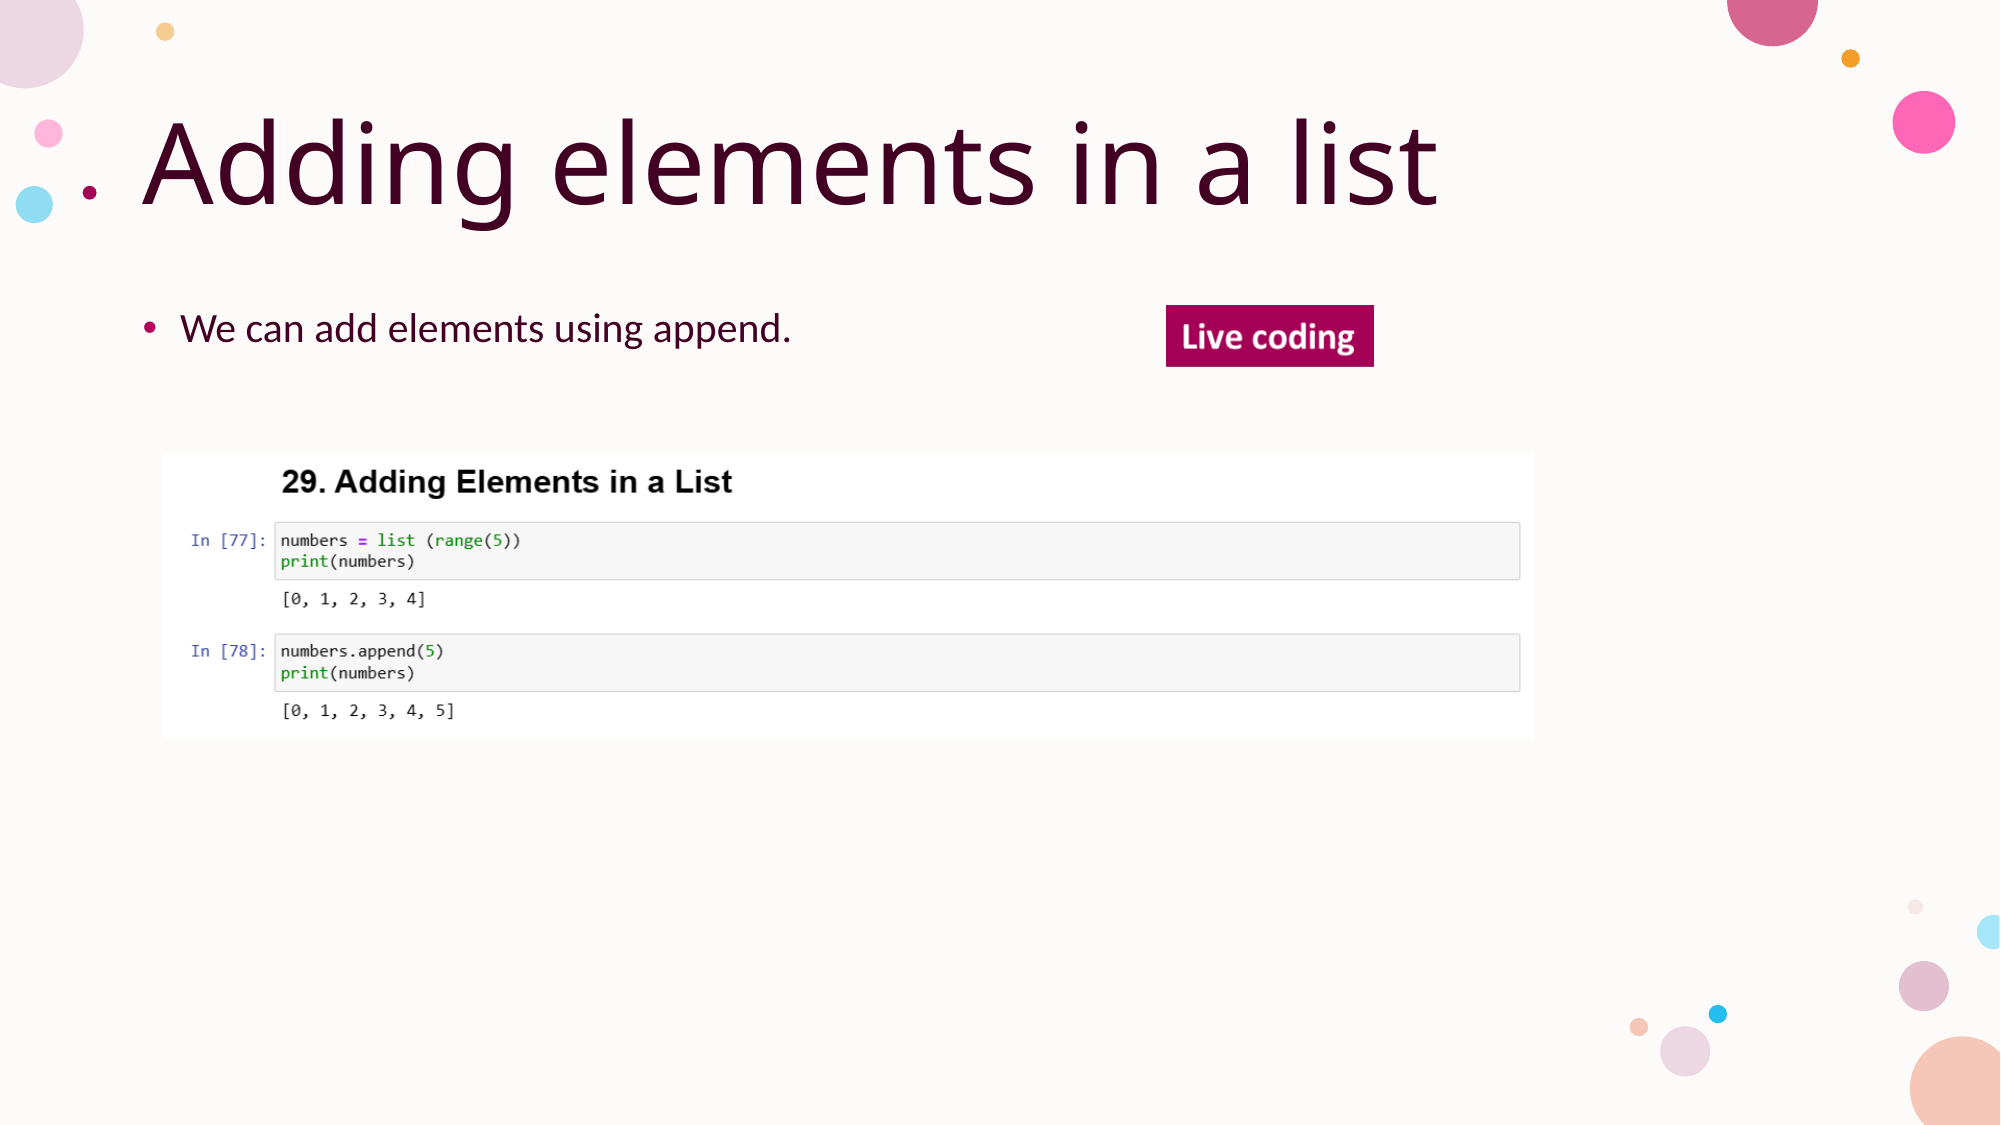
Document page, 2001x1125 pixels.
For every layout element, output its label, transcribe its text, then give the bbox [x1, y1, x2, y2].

title Adding elements in a list [127, 59, 1877, 278]
picture [163, 453, 1534, 739]
list We can add elements using append. [127, 299, 1877, 1014]
picture [1158, 300, 1378, 382]
